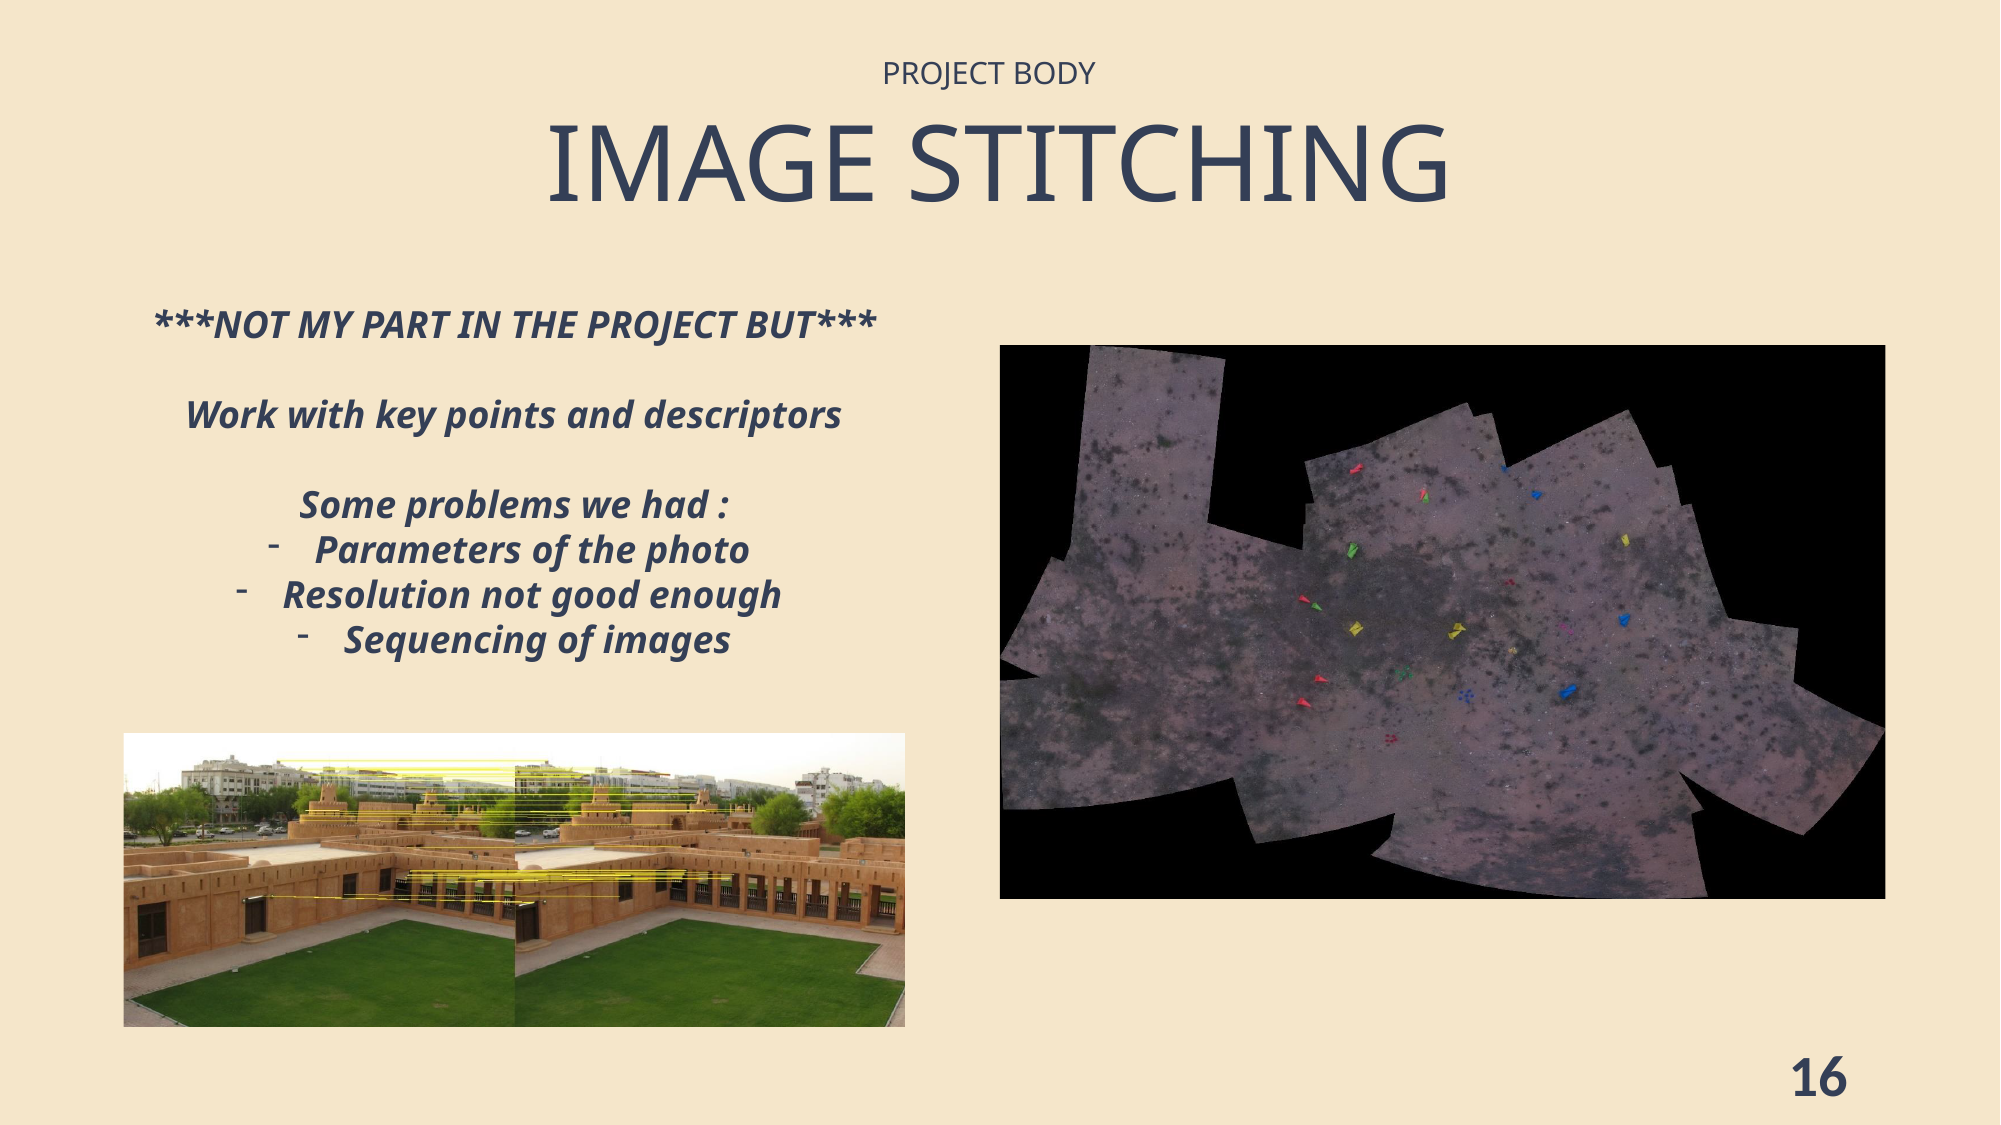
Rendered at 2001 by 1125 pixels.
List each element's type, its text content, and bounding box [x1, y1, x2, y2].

slide_number 16 [1412, 1042, 1863, 1103]
text_box IMAGE STITCHING [302, 74, 1698, 223]
picture [123, 733, 905, 1027]
picture [999, 345, 1886, 899]
text_box ***NOT MY PART IN THE PROJECT BUT*** Work with key points and descriptors Some problems we had : Parameters of the photo Resolution not good enough Sequencing of images [55, 293, 973, 713]
text_box PROJECT BODY [753, 47, 1224, 91]
